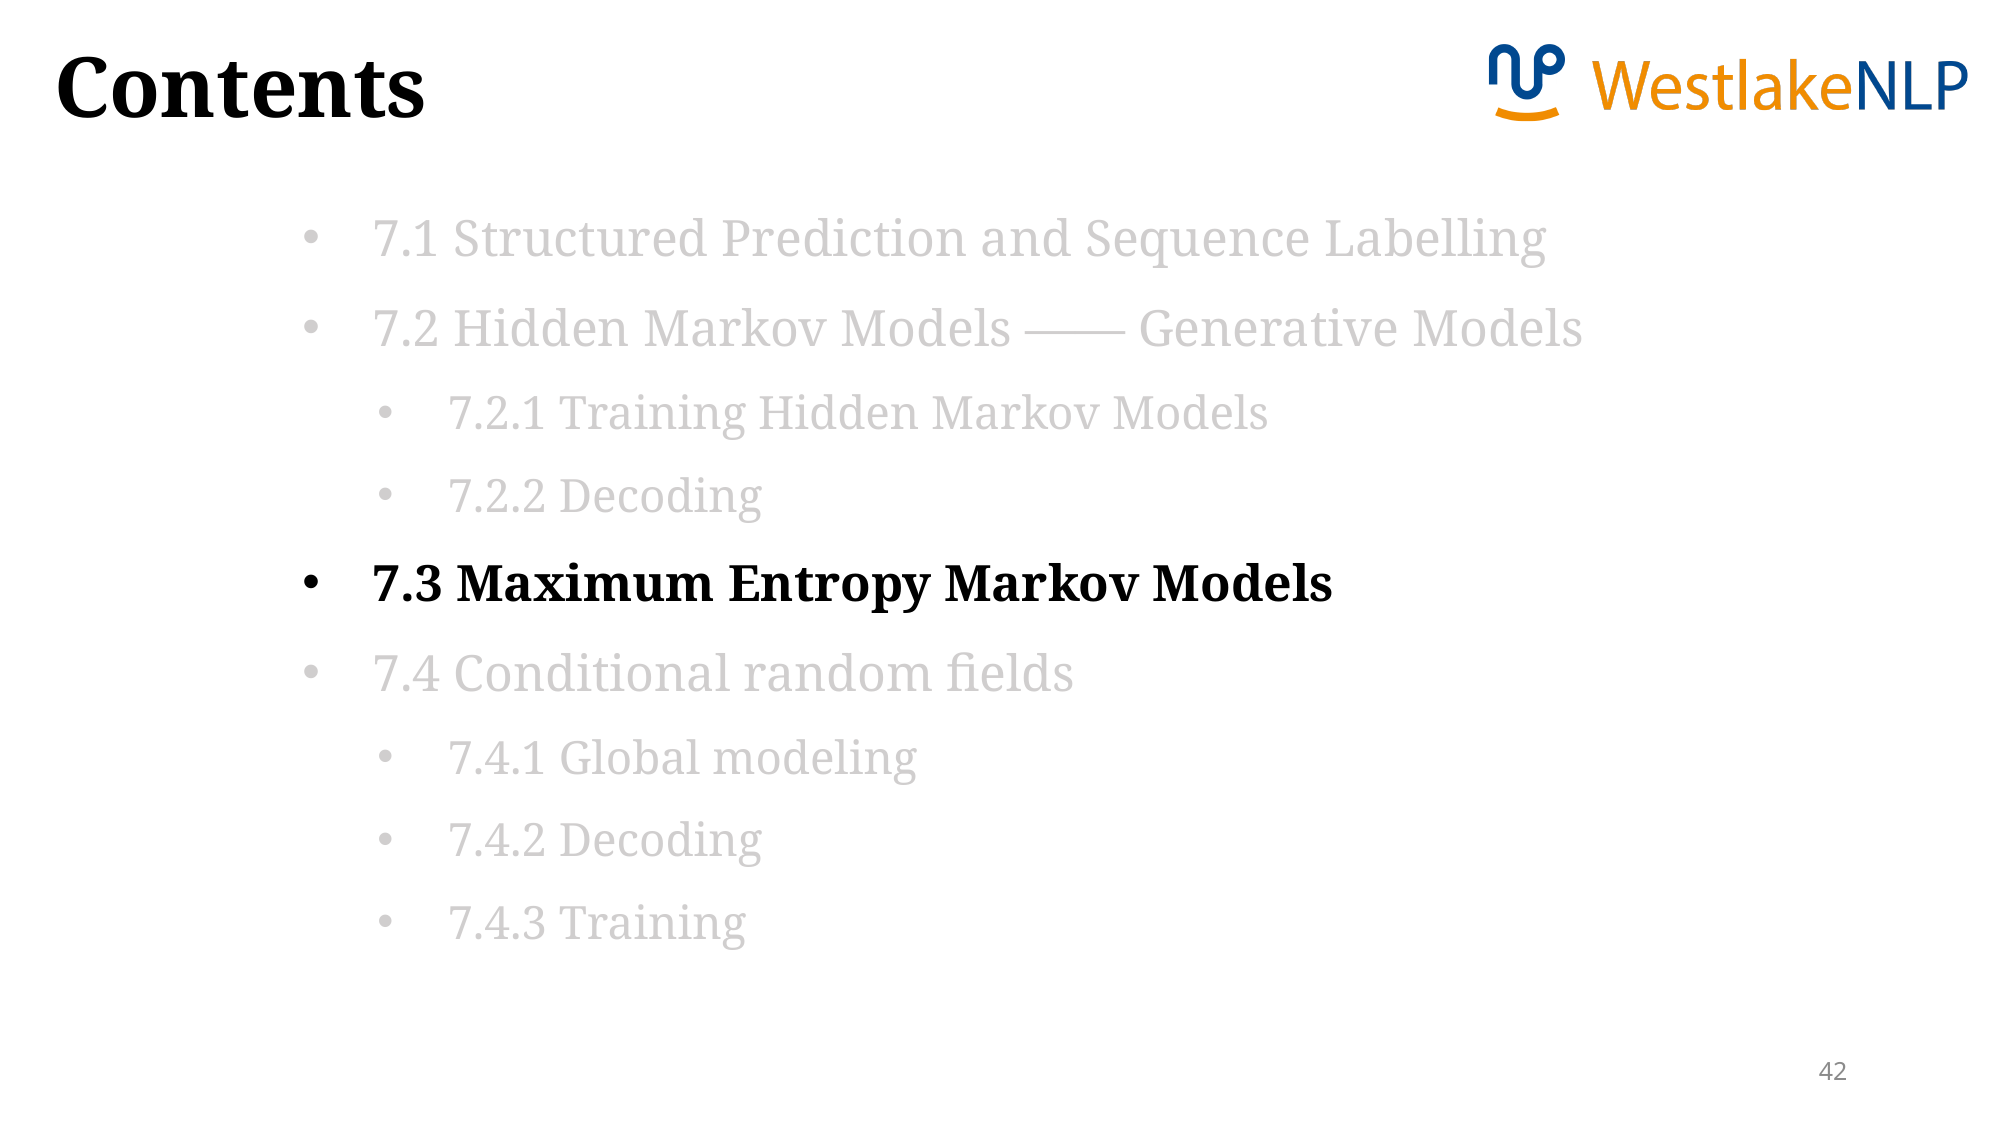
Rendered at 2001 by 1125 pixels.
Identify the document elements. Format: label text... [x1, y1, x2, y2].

text_box 7.1 Structured Prediction and Sequence Labelling 7.2 Hidden Markov Models —— Generative Models 7.2.1 Training Hidden Markov Models 7.2.2 Decoding 7.3 Maximum Entropy Markov Models 7.4 Conditional random fields 7.4.1 Global modeling 7.4.2 Decoding 7.4.3 Training [287, 168, 1599, 956]
text_box Contents [39, 26, 541, 142]
picture [1459, 0, 2000, 170]
slide_number 42 [1412, 1042, 1863, 1103]
